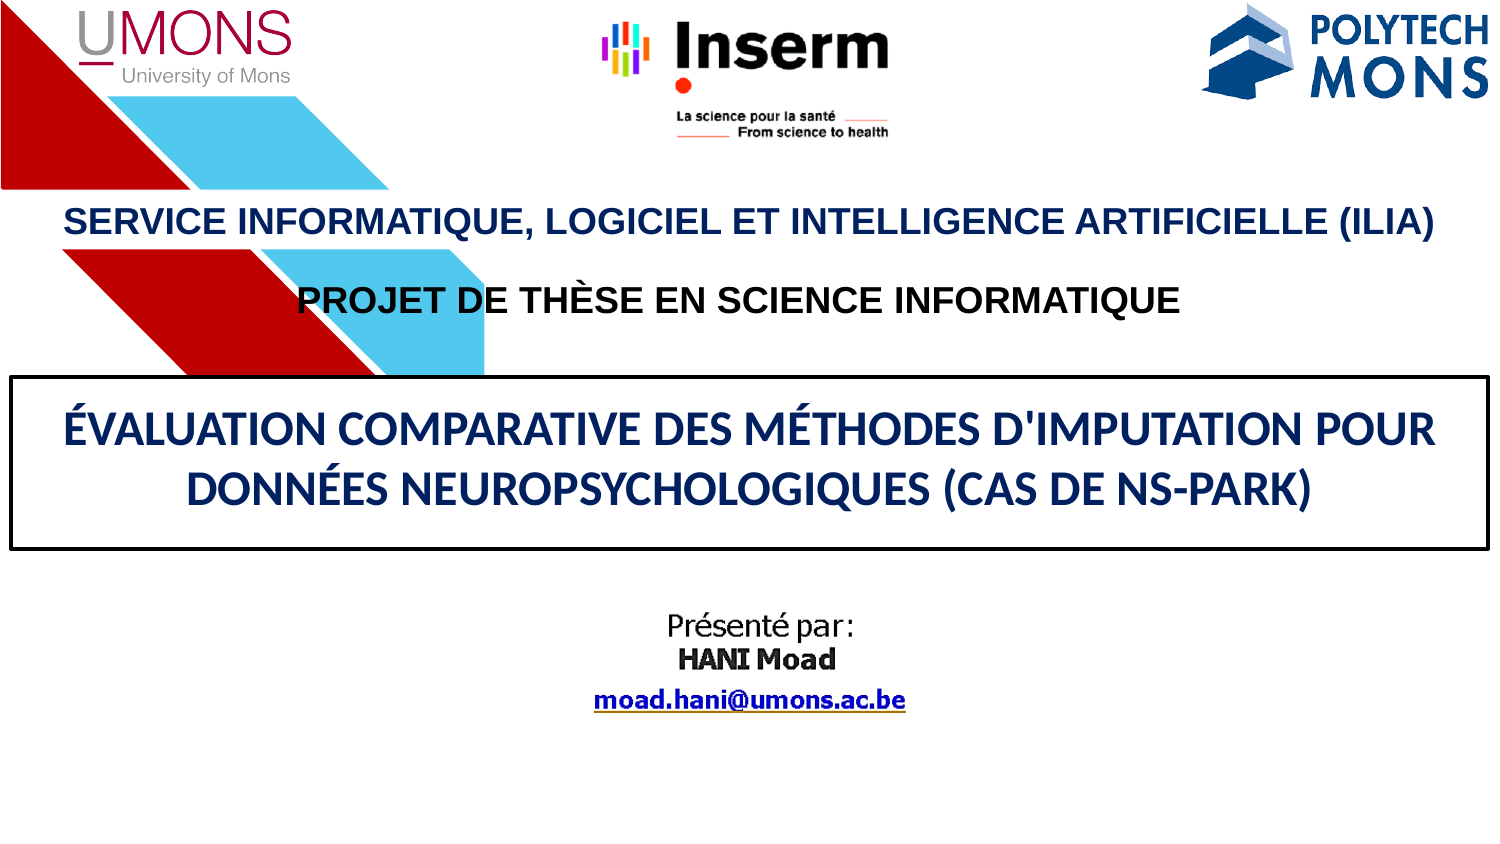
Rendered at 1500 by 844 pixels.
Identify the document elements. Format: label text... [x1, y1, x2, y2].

text_box Évaluation Comparative des Méthodes d'Imputation pour Données Neuropsychologiques (Cas de NS-Park) [12, 377, 1488, 533]
text_box Service Informatique, Logiciel et Intelligence Artificielle (ILIA) [0, 189, 1500, 250]
picture [1200, 2, 1489, 100]
picture [584, 1, 914, 170]
picture [564, 594, 959, 767]
picture [79, 10, 291, 87]
text_box Projet de thèse en Science Informatique [156, 249, 1332, 347]
text_box [9, 375, 1490, 551]
